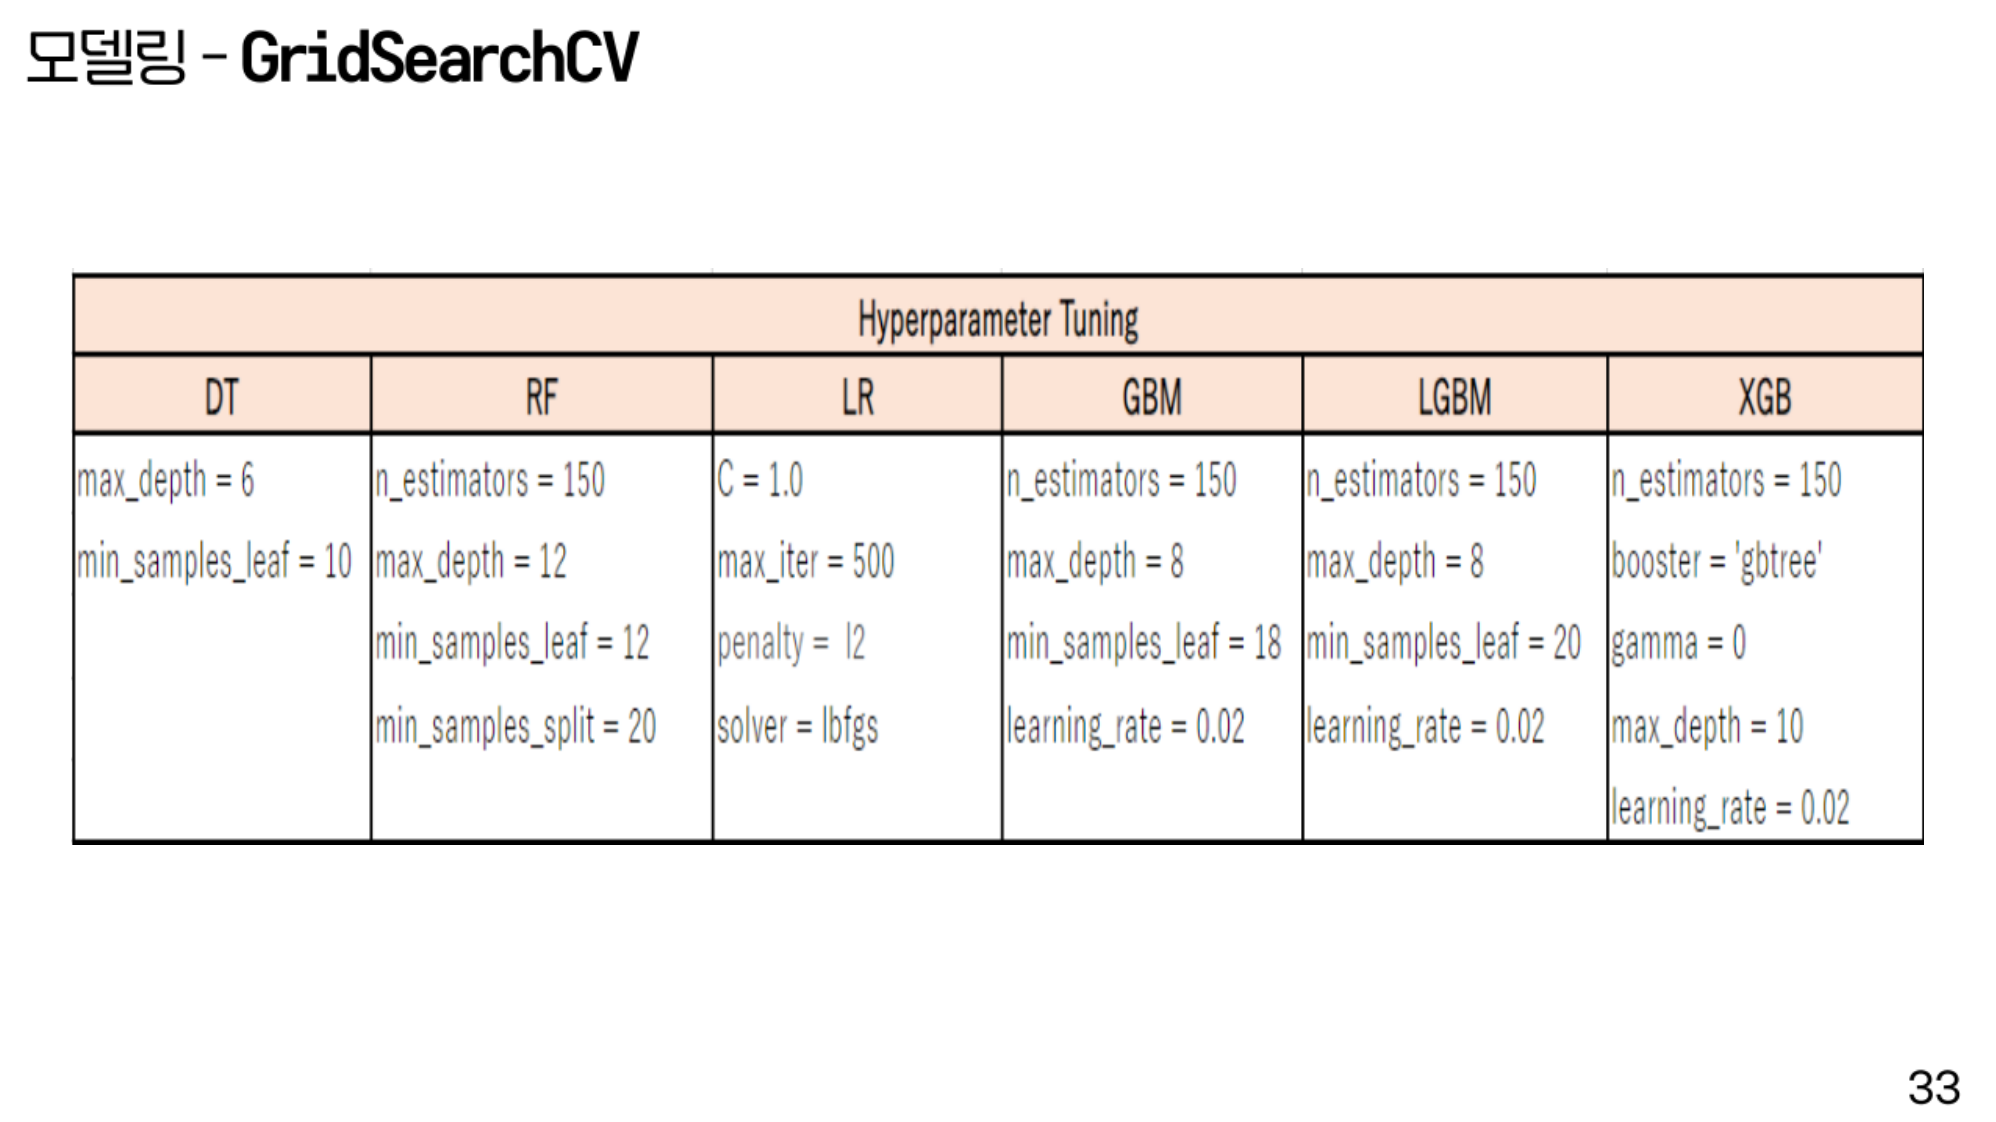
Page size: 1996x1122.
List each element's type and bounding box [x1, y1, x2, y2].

picture [1830, 1045, 1996, 1122]
picture [0, 0, 729, 164]
text_box [71, 268, 1924, 846]
